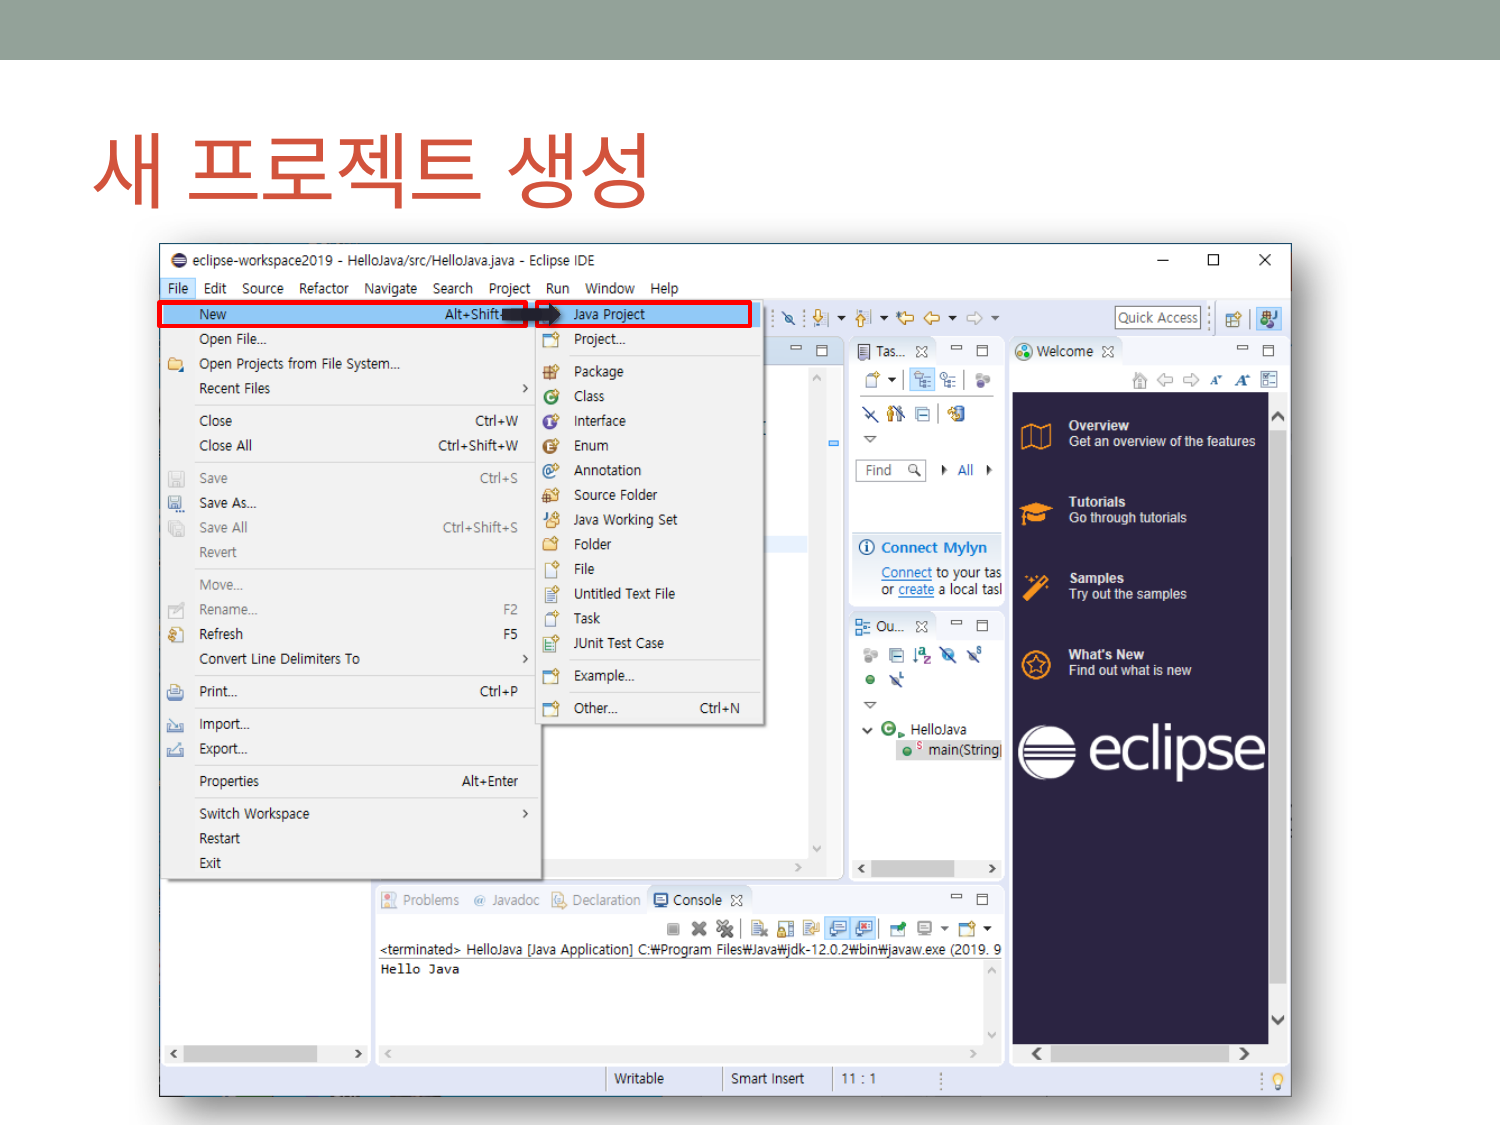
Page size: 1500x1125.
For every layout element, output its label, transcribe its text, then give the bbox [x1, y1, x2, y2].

picture [159, 243, 1293, 1098]
title 새 프로젝트 생성 [75, 87, 1425, 250]
